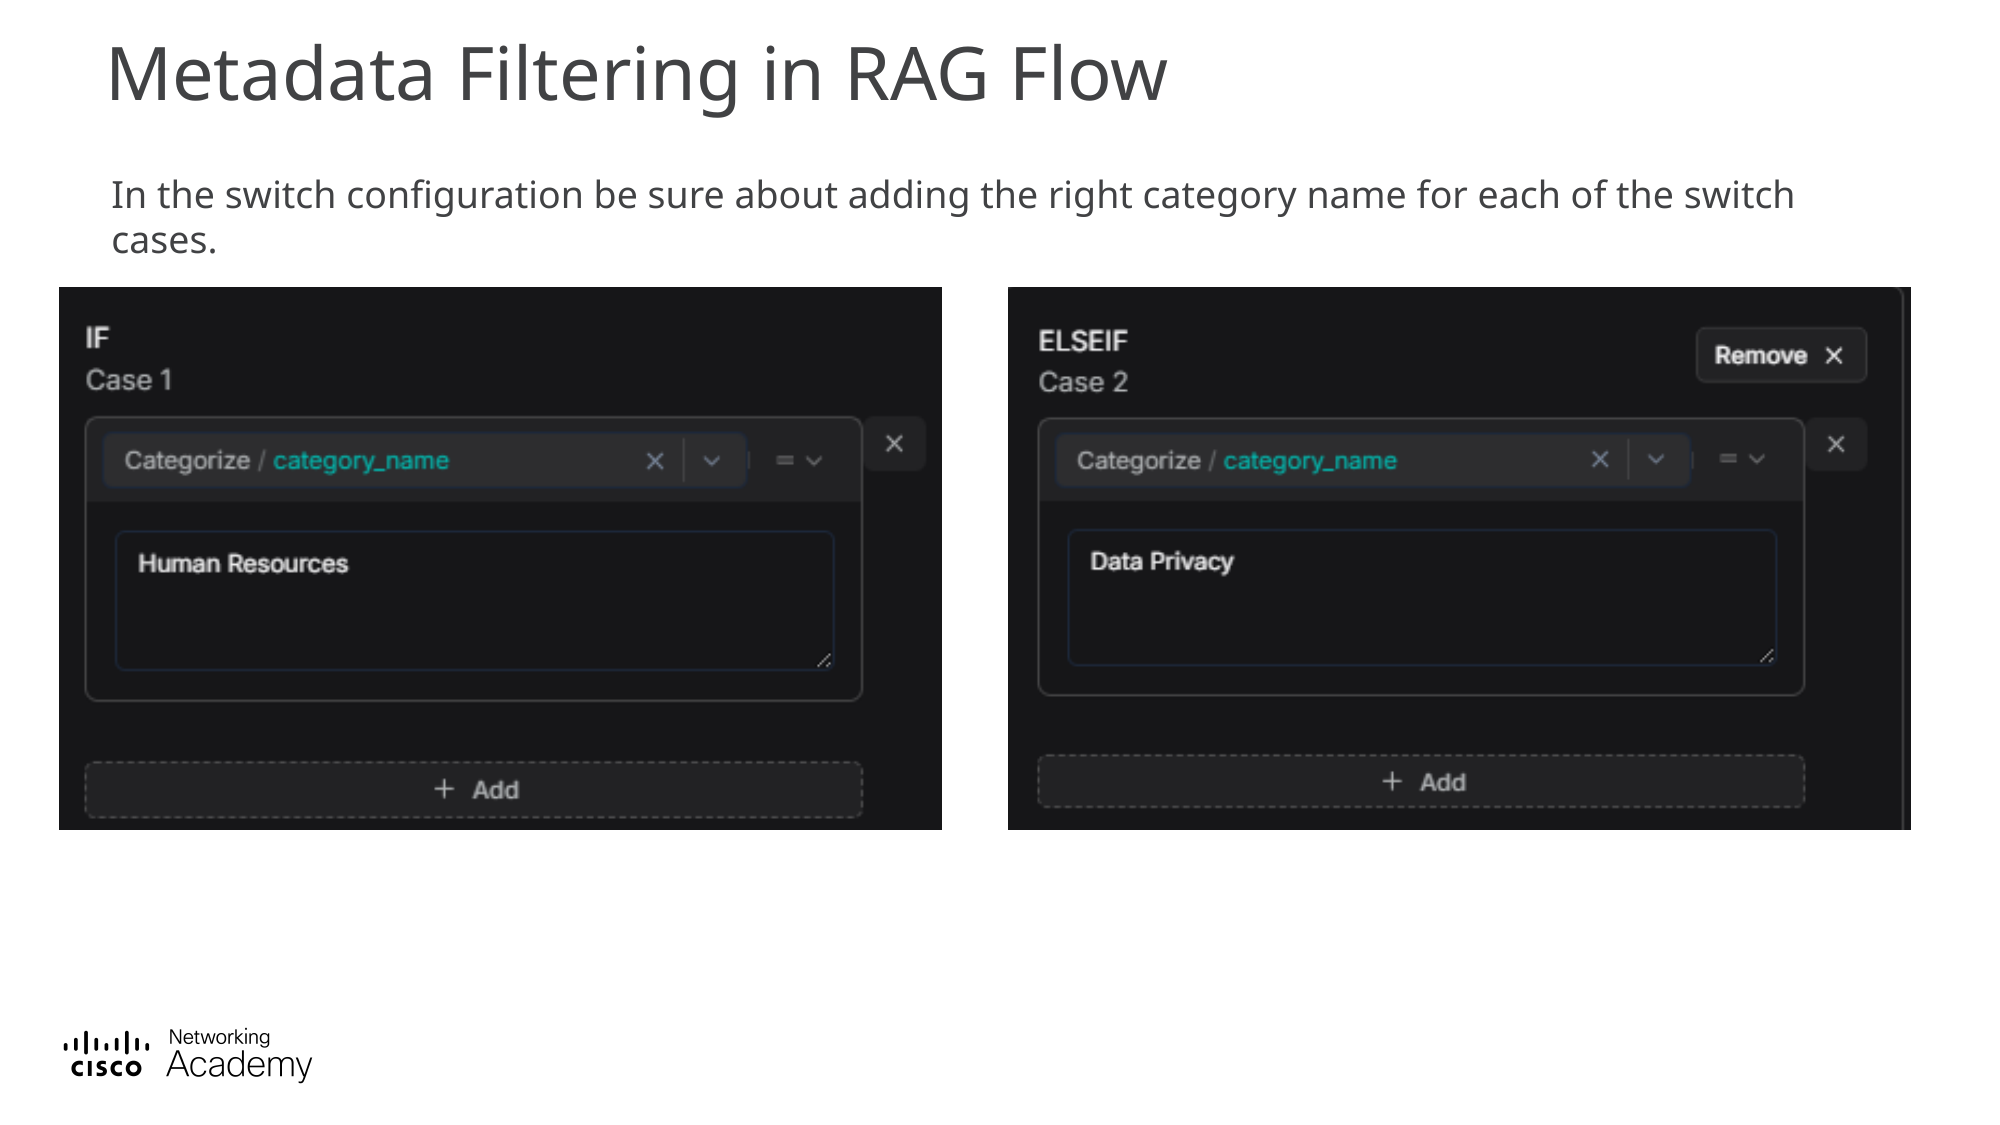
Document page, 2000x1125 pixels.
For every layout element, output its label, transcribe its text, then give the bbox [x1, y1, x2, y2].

text_box In the switch configuration be sure about adding the right category name for each of the switch cases. [96, 163, 1897, 269]
picture [60, 1024, 316, 1087]
picture [1007, 287, 1912, 830]
picture [59, 287, 942, 830]
title Metadata Filtering in RAG Flow [97, 22, 1898, 136]
